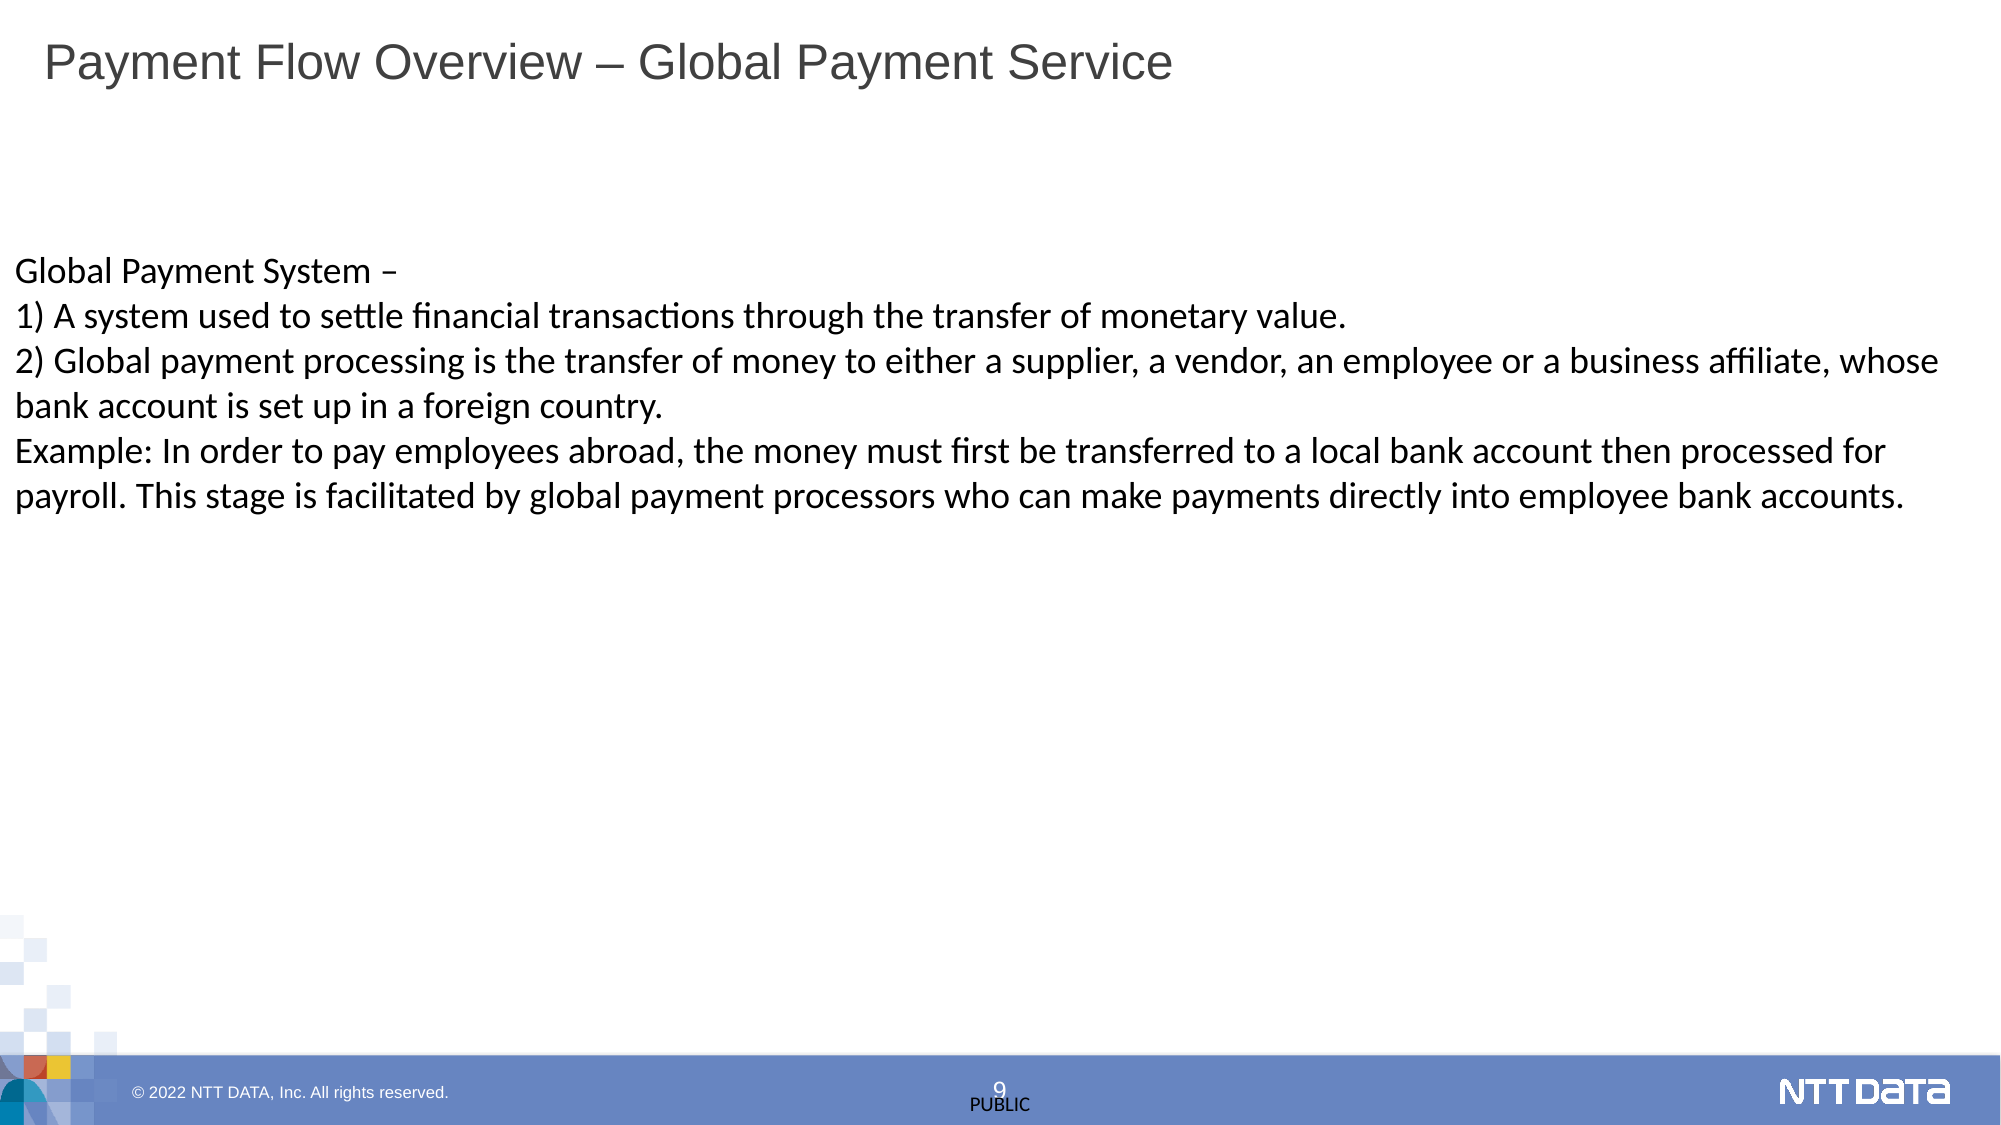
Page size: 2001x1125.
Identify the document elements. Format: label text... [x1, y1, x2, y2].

picture [0, 915, 117, 1125]
text_box Global Payment System – 1) A system used to settle financial transactions through the transfer of monetary value. 2) Global payment processing is the transfer of money to either a supplier, a vendor, an employee or a business affiliate, whose bank account is set up in a foreign country. Example: In order to pay employees abroad, the money must first be transferred to a local bank account then processed for payroll. This stage is facilitated by global payment processors who can make payments directly into employee bank accounts. [0, 238, 2000, 524]
title Payment Flow Overview – Global Payment Service [28, 0, 1972, 119]
picture [1767, 1066, 1962, 1116]
